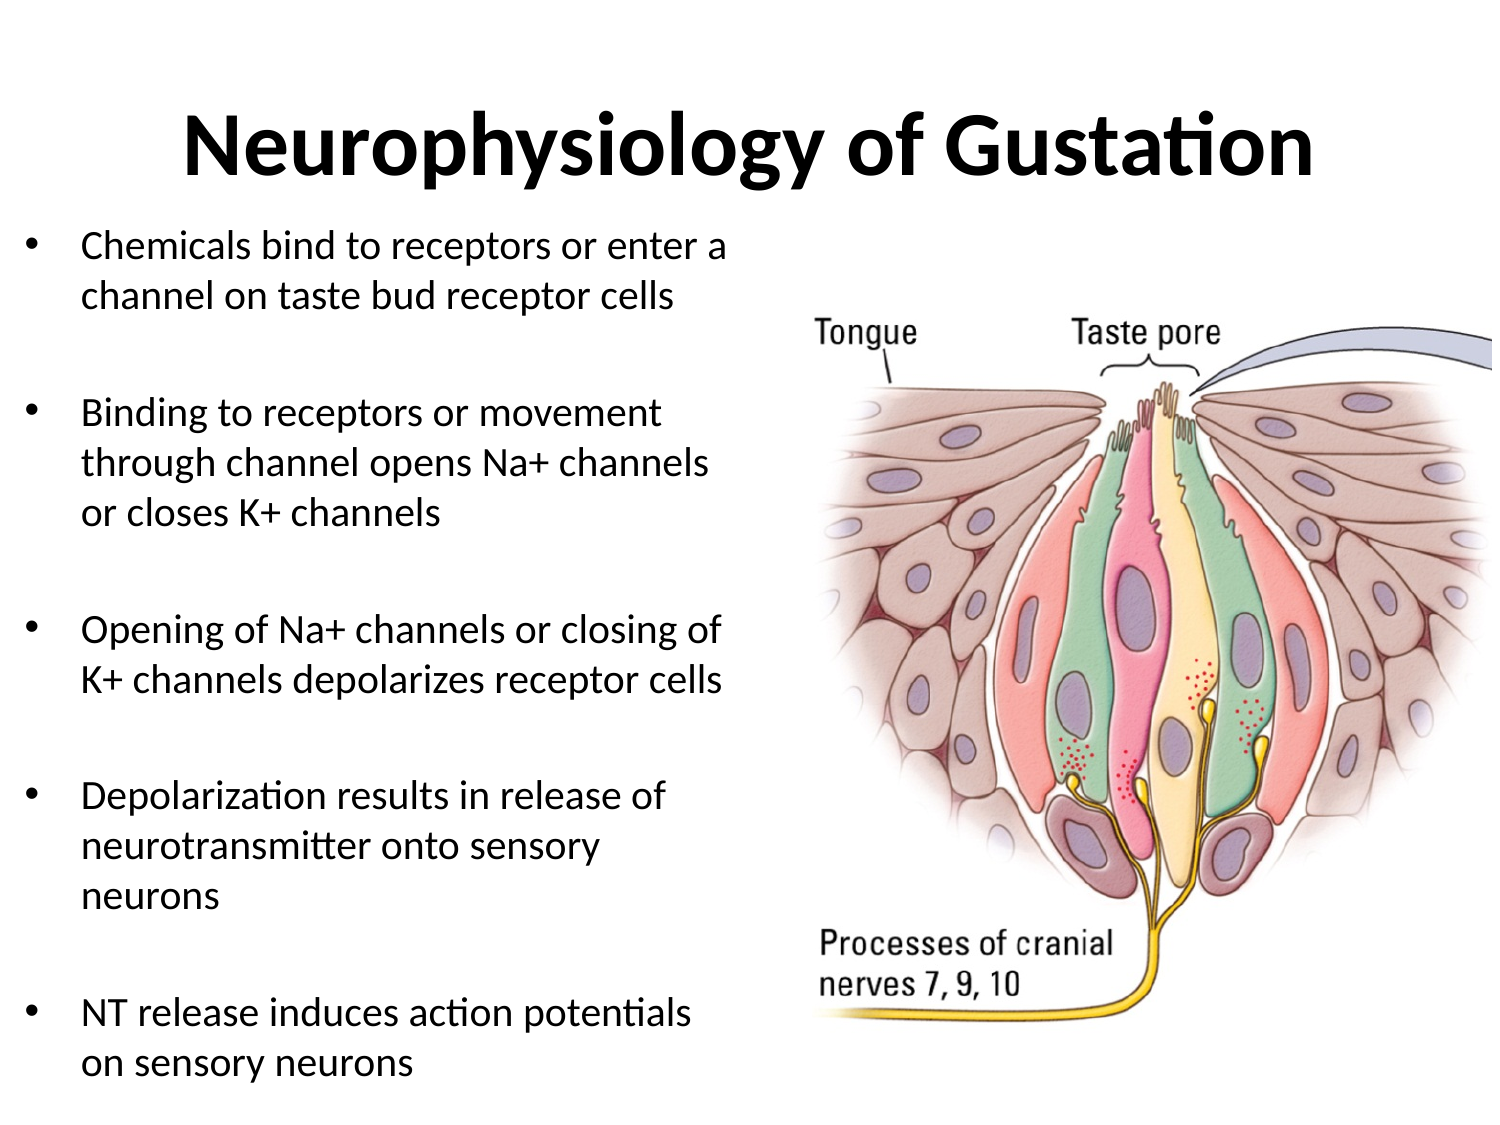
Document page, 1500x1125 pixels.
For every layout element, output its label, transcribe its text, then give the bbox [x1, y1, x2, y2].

picture [812, 190, 1493, 1040]
list Chemicals bind to receptors or enter a channel on taste bud receptor cells Binding to receptors or movement through channel opens Na+ channels or closes K+ channels Opening of Na+ channels or closing of K+ channels depolarizes receptor cells Depolarization results in release of neurotransmitter onto sensory neurons NT release induces action potentials on sensory neurons [9, 210, 755, 1097]
title Neurophysiology of Gustation [75, 45, 1425, 233]
